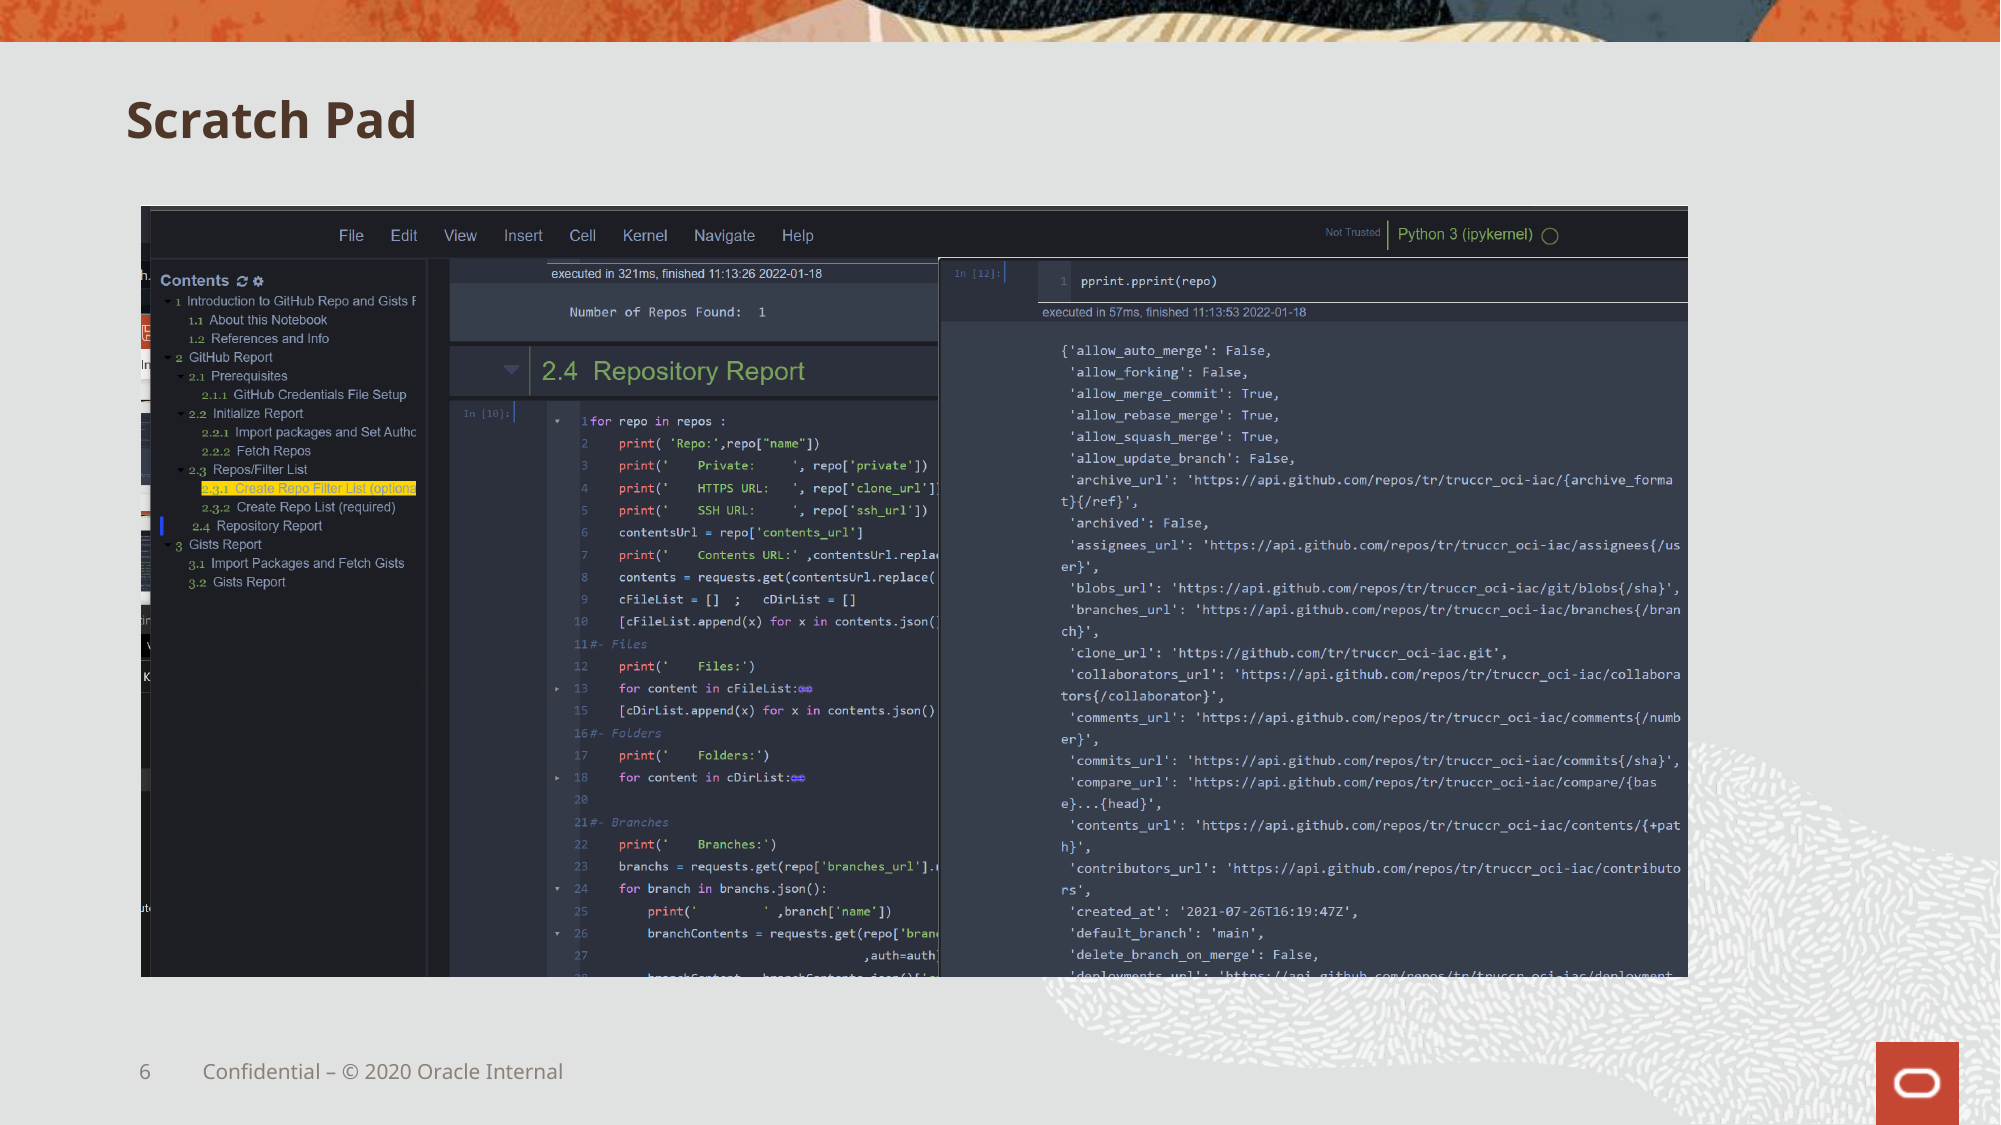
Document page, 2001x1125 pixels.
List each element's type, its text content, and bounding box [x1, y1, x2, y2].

title Scratch Pad [126, 53, 1748, 157]
picture [141, 205, 2000, 1125]
slide_number 6 [124, 1042, 188, 1103]
picture [0, 0, 2000, 42]
footer Confidential – © 2020 Oracle Internal [188, 1042, 863, 1103]
